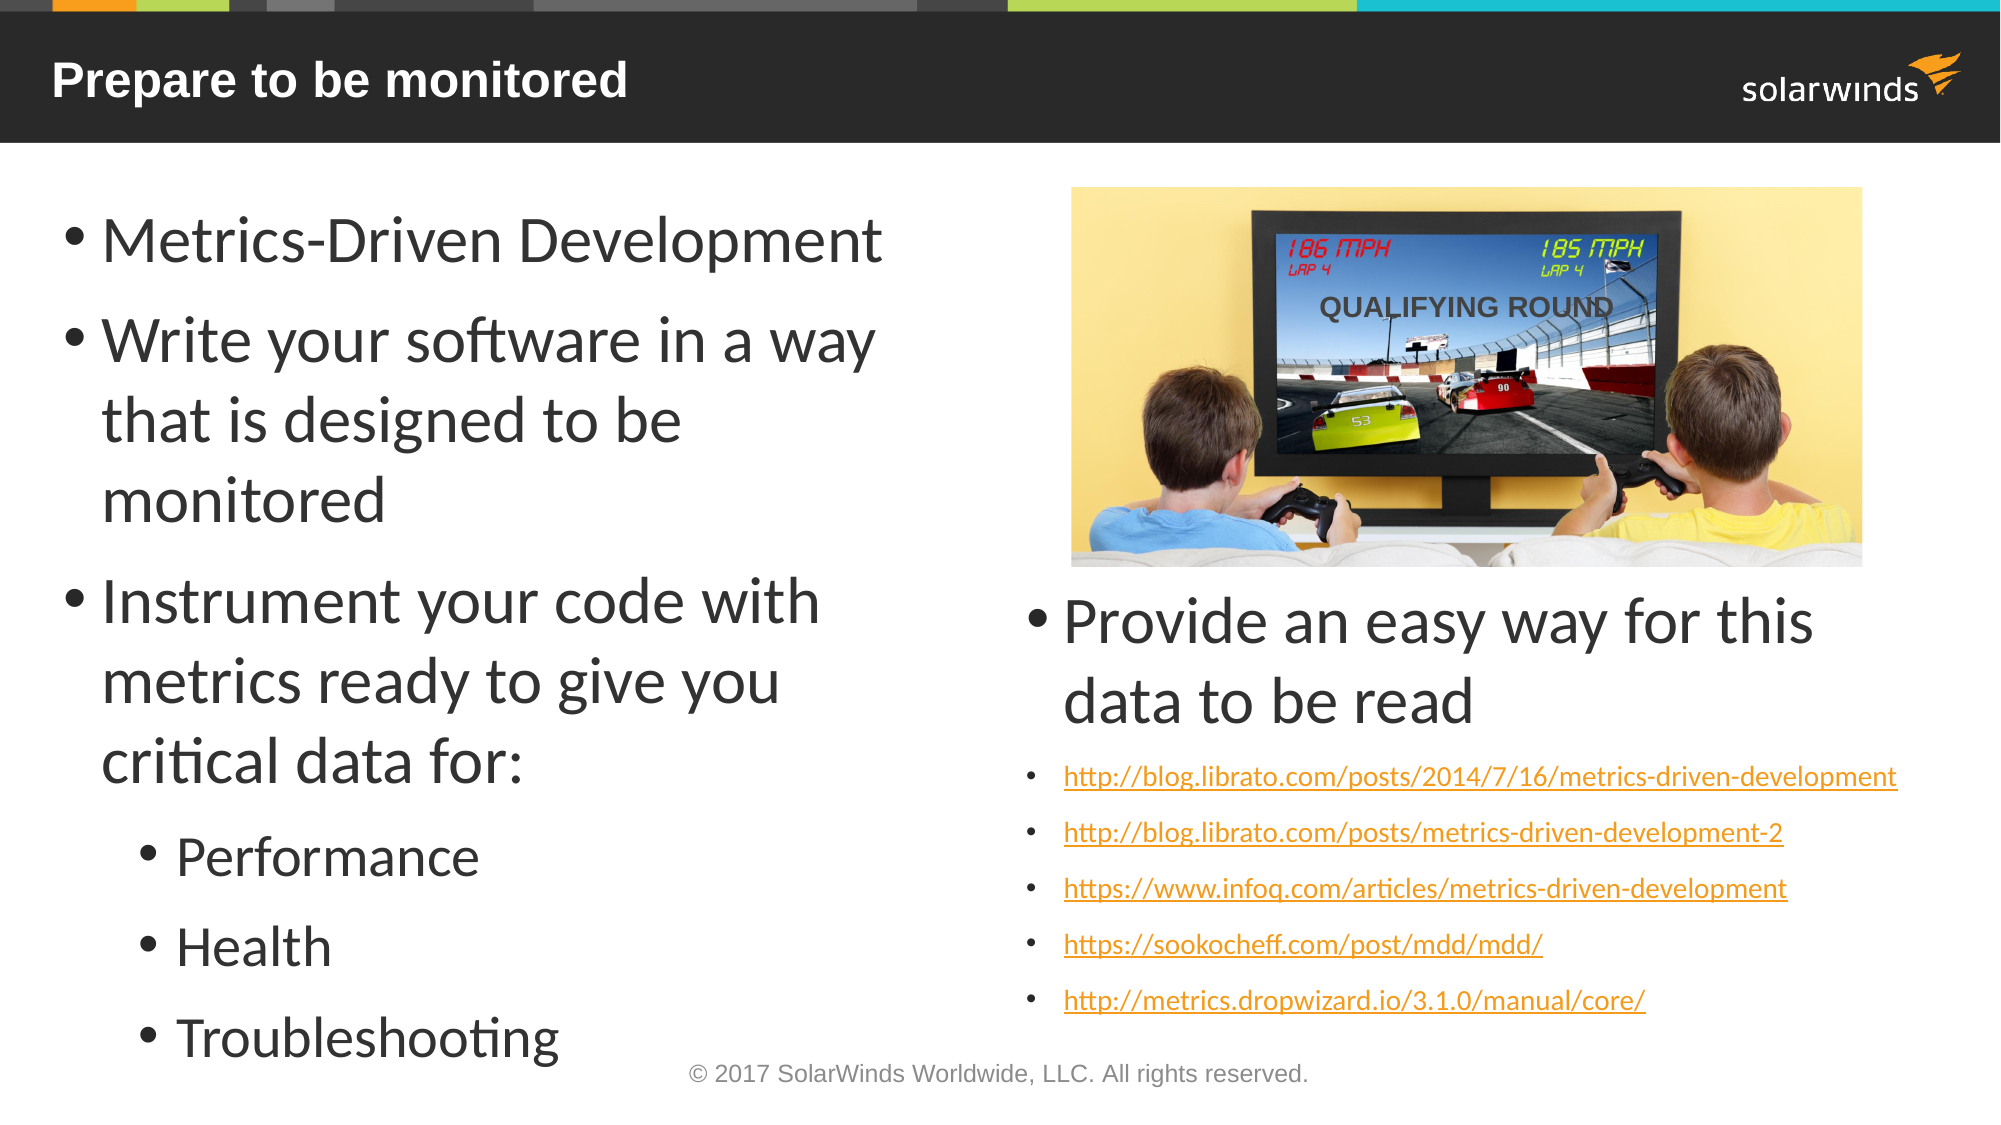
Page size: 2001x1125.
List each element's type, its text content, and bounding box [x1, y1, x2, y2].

title Prepare to be monitored [43, 39, 1662, 124]
list Metrics-Driven Development Write your software in a way that is designed to be monitored Instrument your code with metrics ready to give you critical data for: Performance Health Troubleshooting [48, 187, 986, 1016]
picture [0, 0, 2001, 1125]
list Provide an easy way for this data to be read http://blog.librato.com/posts/2014/7/16/metrics-driven-development http://blog.librato.com/posts/metrics-driven-development-2 https://www.infoq.com/articles/metrics-driven-development https://sookocheff.com/post/mdd/mdd/ http://metrics.dropwizard.io/3.1.0/manual/core/ [1011, 569, 1949, 1016]
footer © 2017 SolarWinds Worldwide, LLC. All rights reserved. [662, 1042, 1338, 1103]
